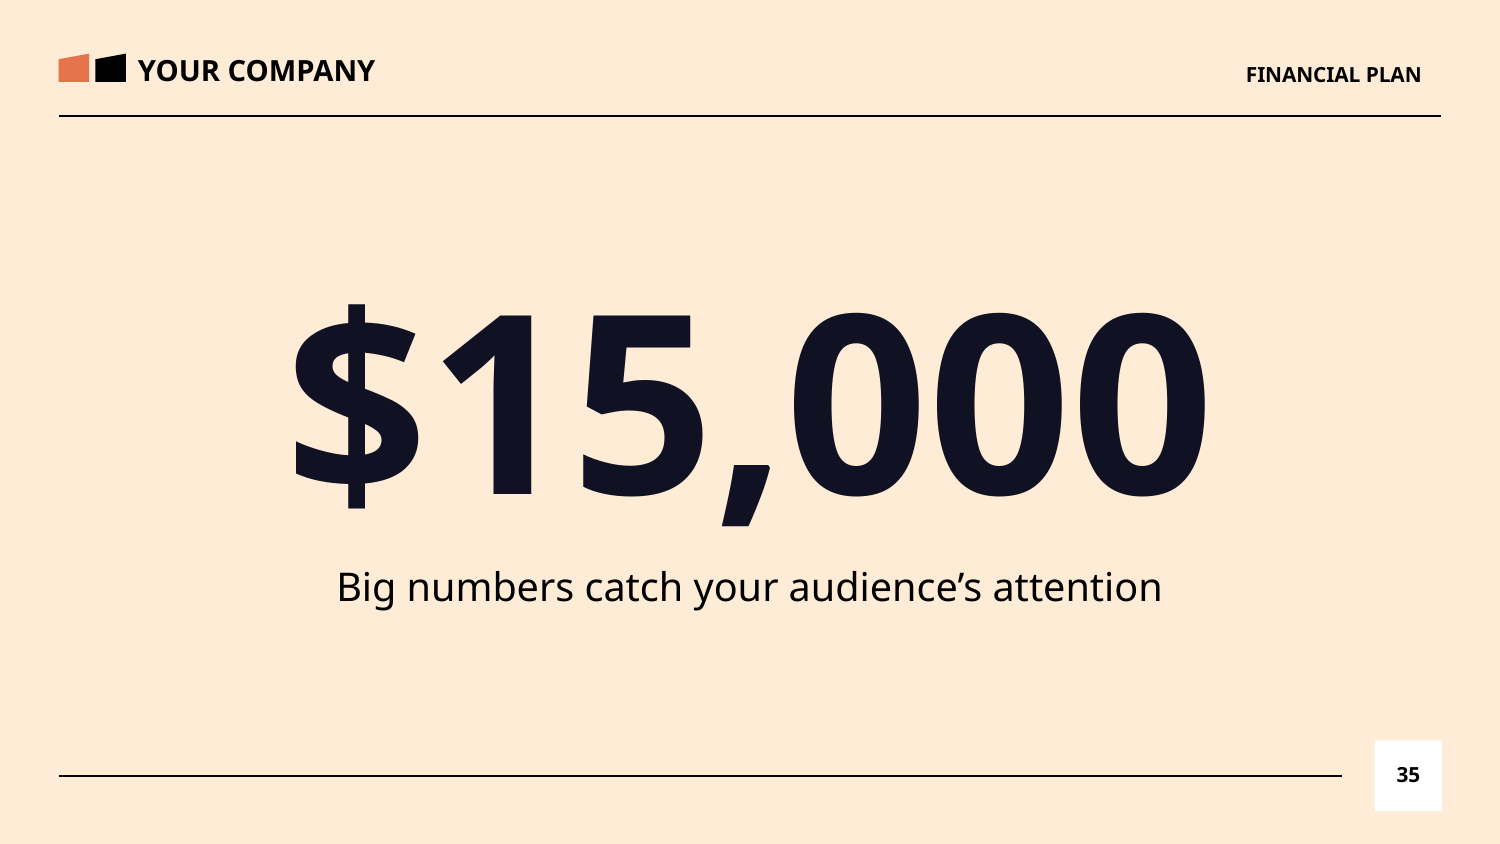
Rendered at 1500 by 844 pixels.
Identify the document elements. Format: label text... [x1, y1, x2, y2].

slide_number ‹#› [1374, 740, 1443, 812]
title FINANCIAL PLAN [1033, 38, 1443, 110]
text_box [58, 53, 90, 82]
subtitle Big numbers catch your audience’s attention [210, 547, 1290, 629]
title $15,000 [210, 215, 1290, 547]
text_box YOUR COMPANY [122, 37, 404, 104]
text_box [95, 53, 126, 82]
